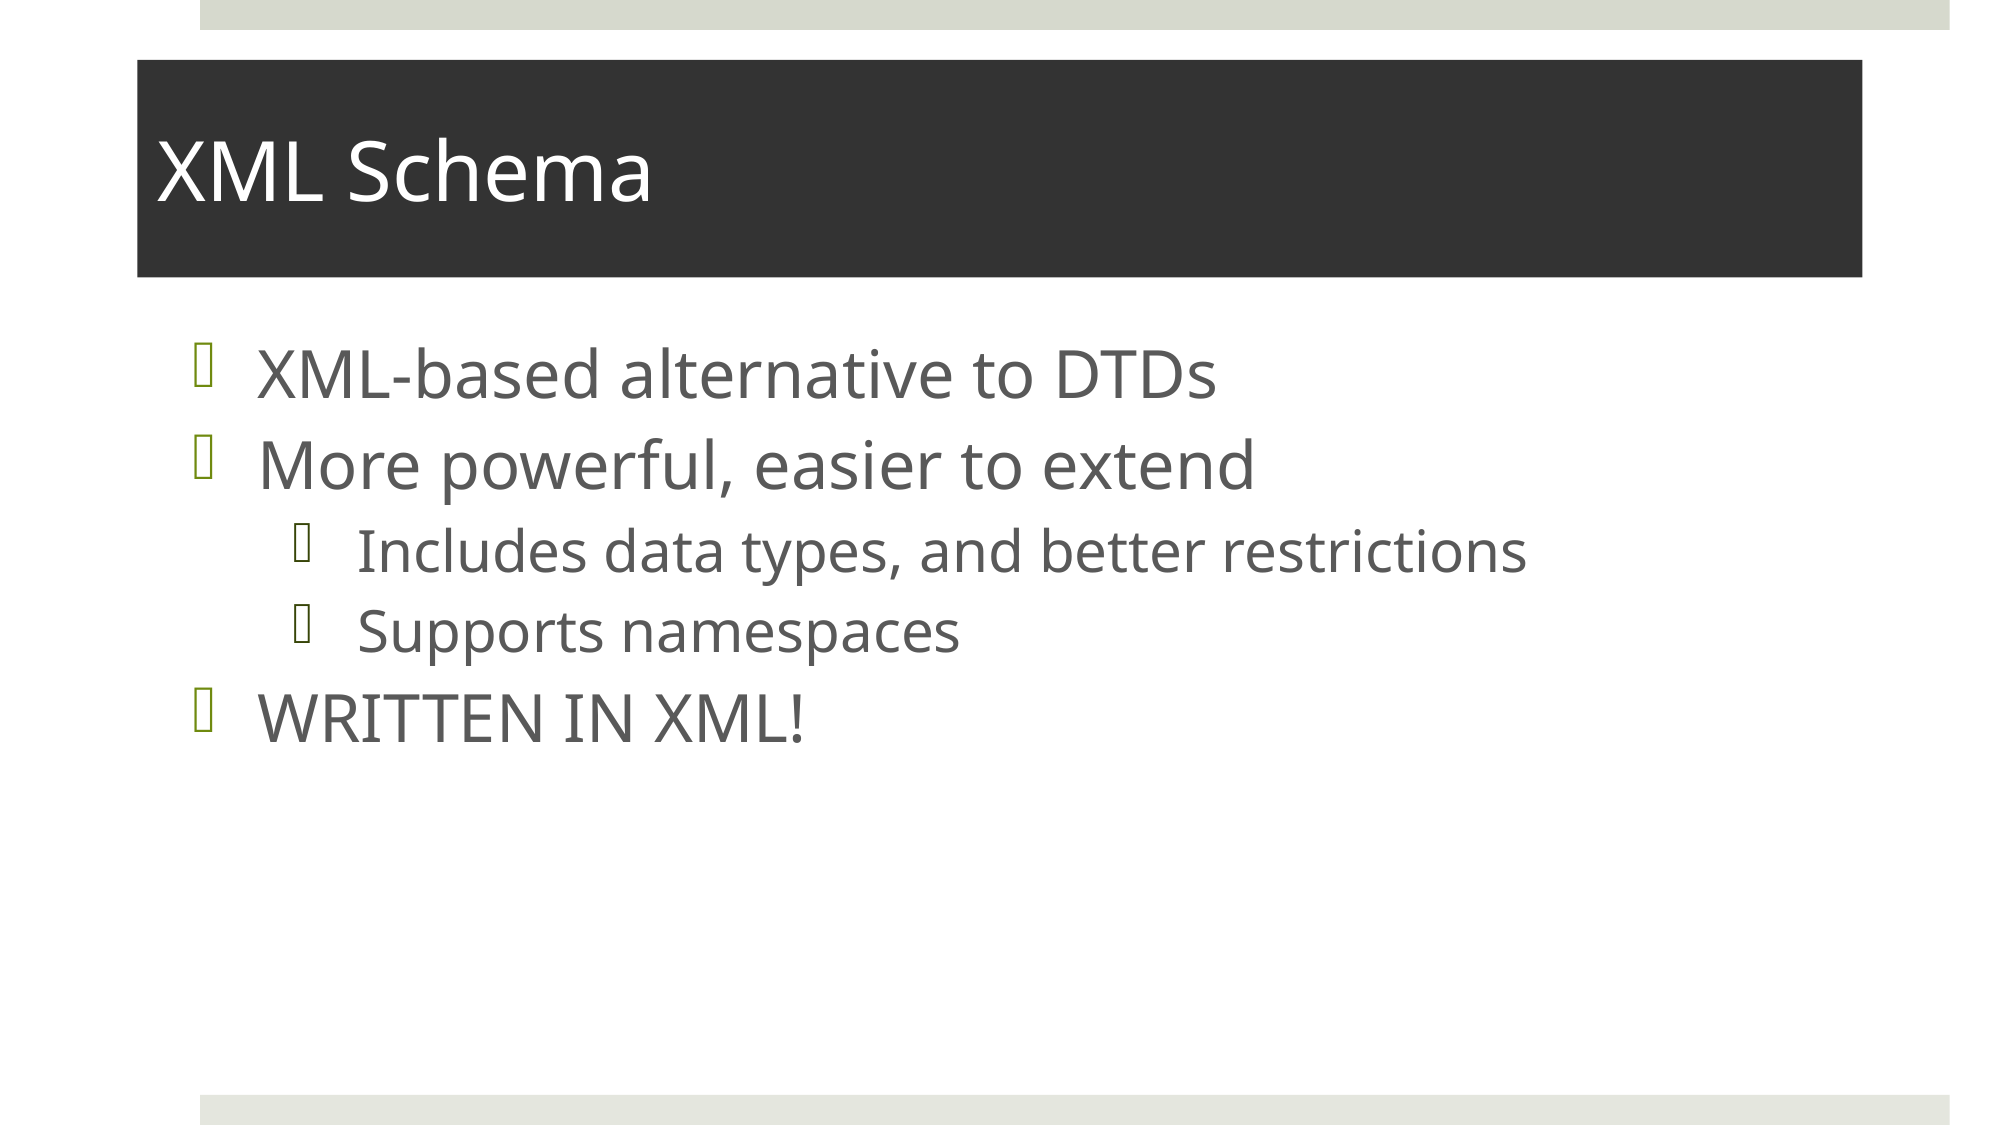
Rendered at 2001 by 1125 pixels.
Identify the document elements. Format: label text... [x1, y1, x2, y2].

title XML Schema [137, 59, 1863, 278]
list XML-based alternative to DTDs More powerful, easier to extend Includes data types, and better restrictions Supports namespaces WRITTEN IN XML! [137, 299, 1863, 696]
